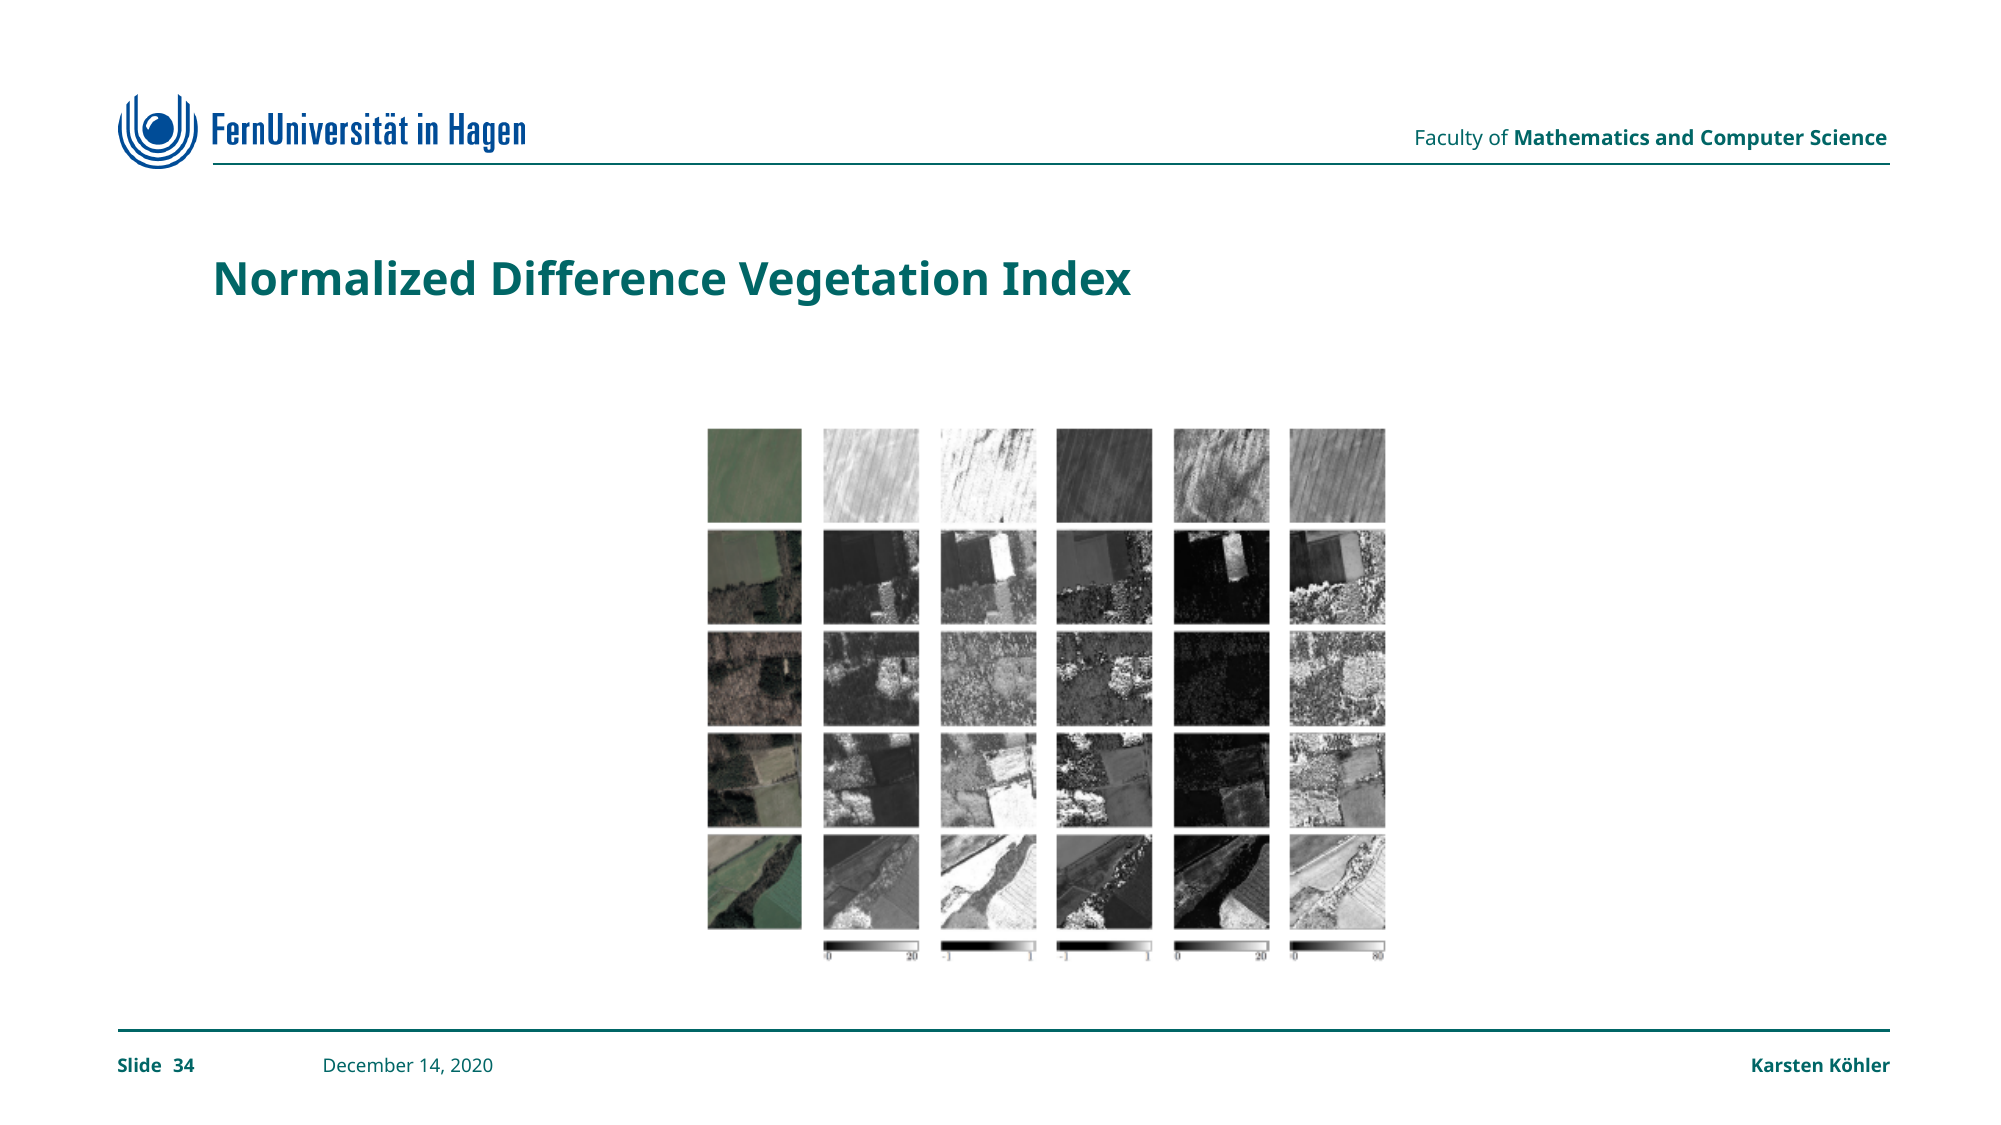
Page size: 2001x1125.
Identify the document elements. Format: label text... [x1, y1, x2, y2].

footer Karsten Köhler [595, 1054, 1891, 1094]
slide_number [322, 1054, 528, 1094]
title Normalized Difference Vegetation Index [212, 249, 1890, 315]
picture [118, 94, 525, 169]
picture [693, 414, 1409, 966]
slide_number 34 [173, 1054, 280, 1094]
